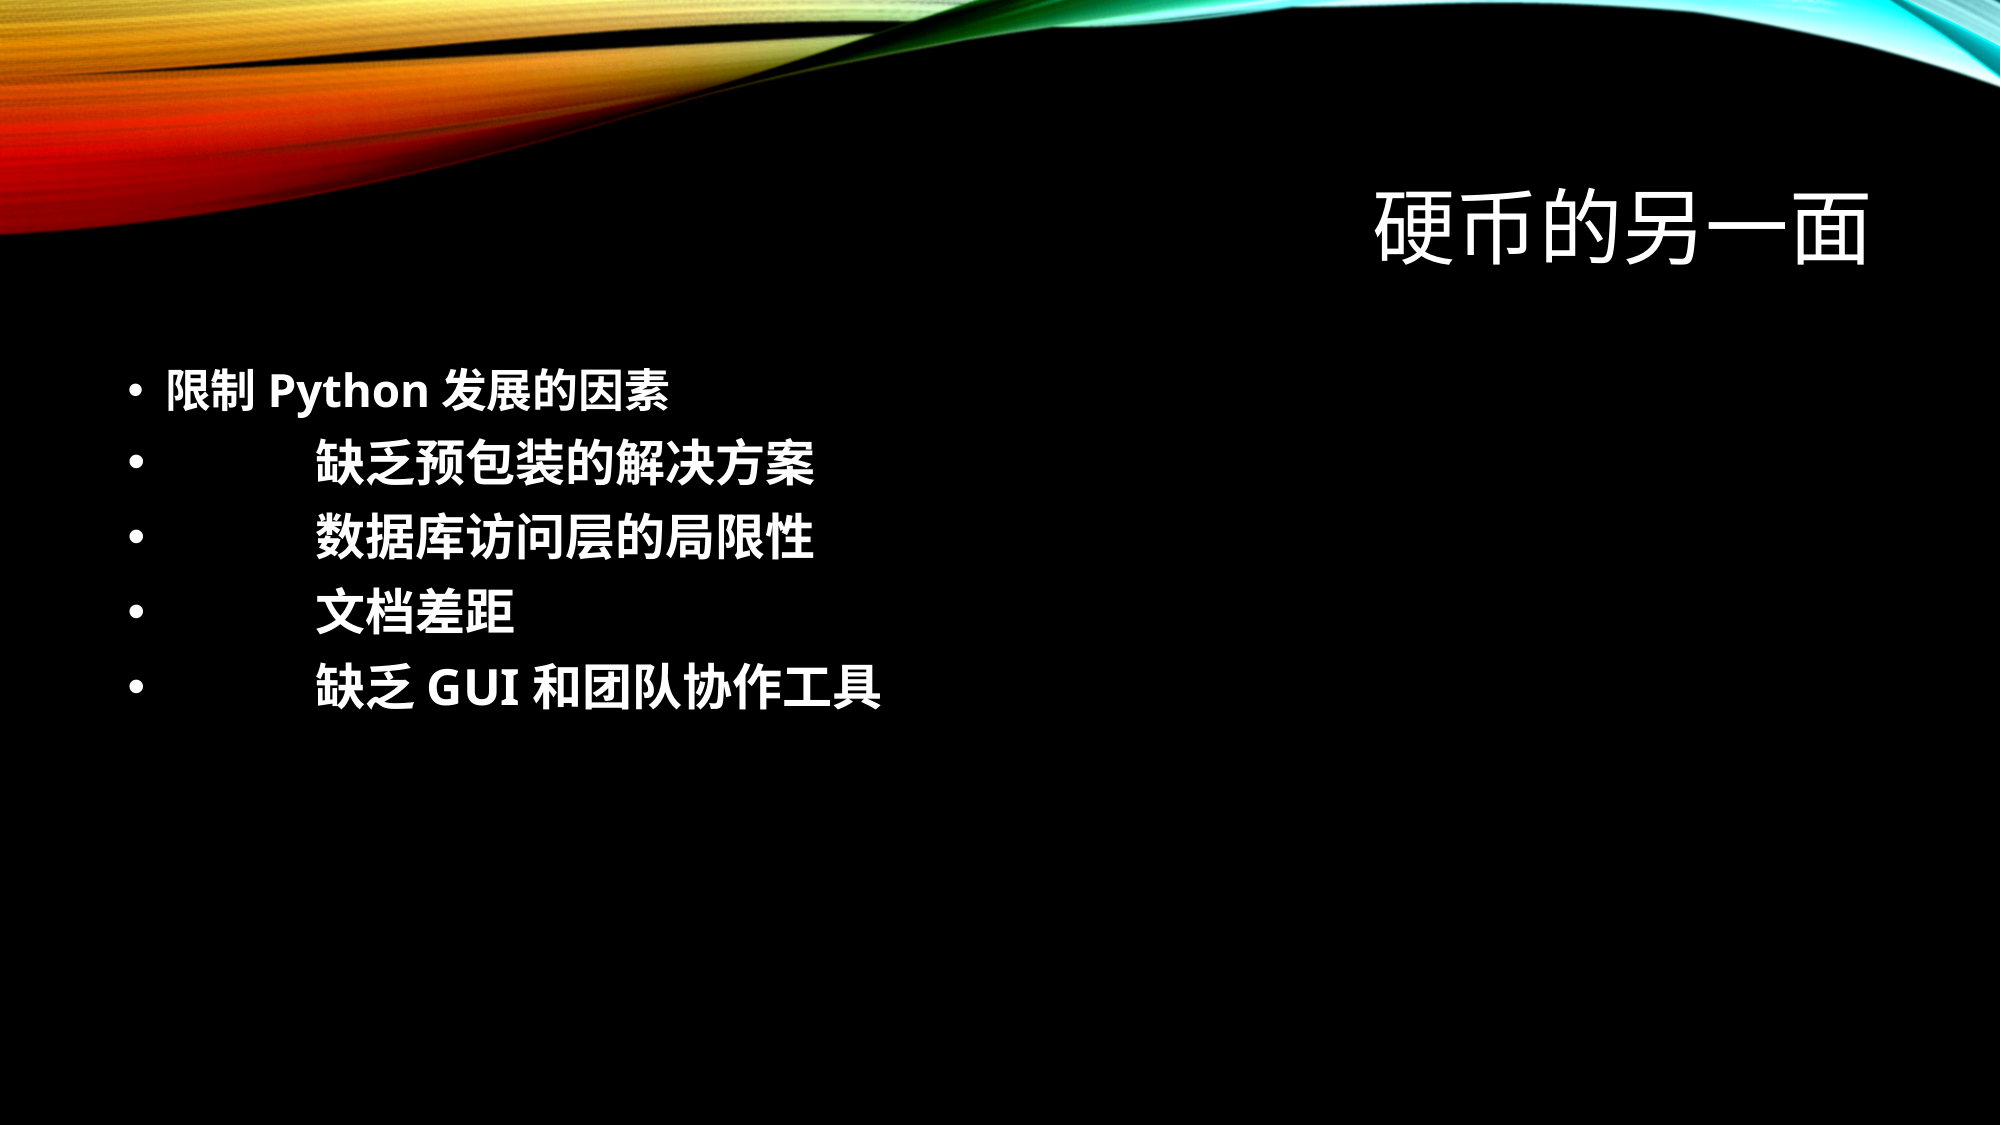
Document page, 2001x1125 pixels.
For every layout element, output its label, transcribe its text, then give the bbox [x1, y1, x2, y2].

title 硬币的另一面 [474, 125, 1888, 338]
list 限制Python发展的因素 缺乏预包装的解决方案 数据库访问层的局限性 文档差距 缺乏GUI和团队协作工具 [112, 360, 1888, 1021]
picture [0, 0, 2000, 237]
